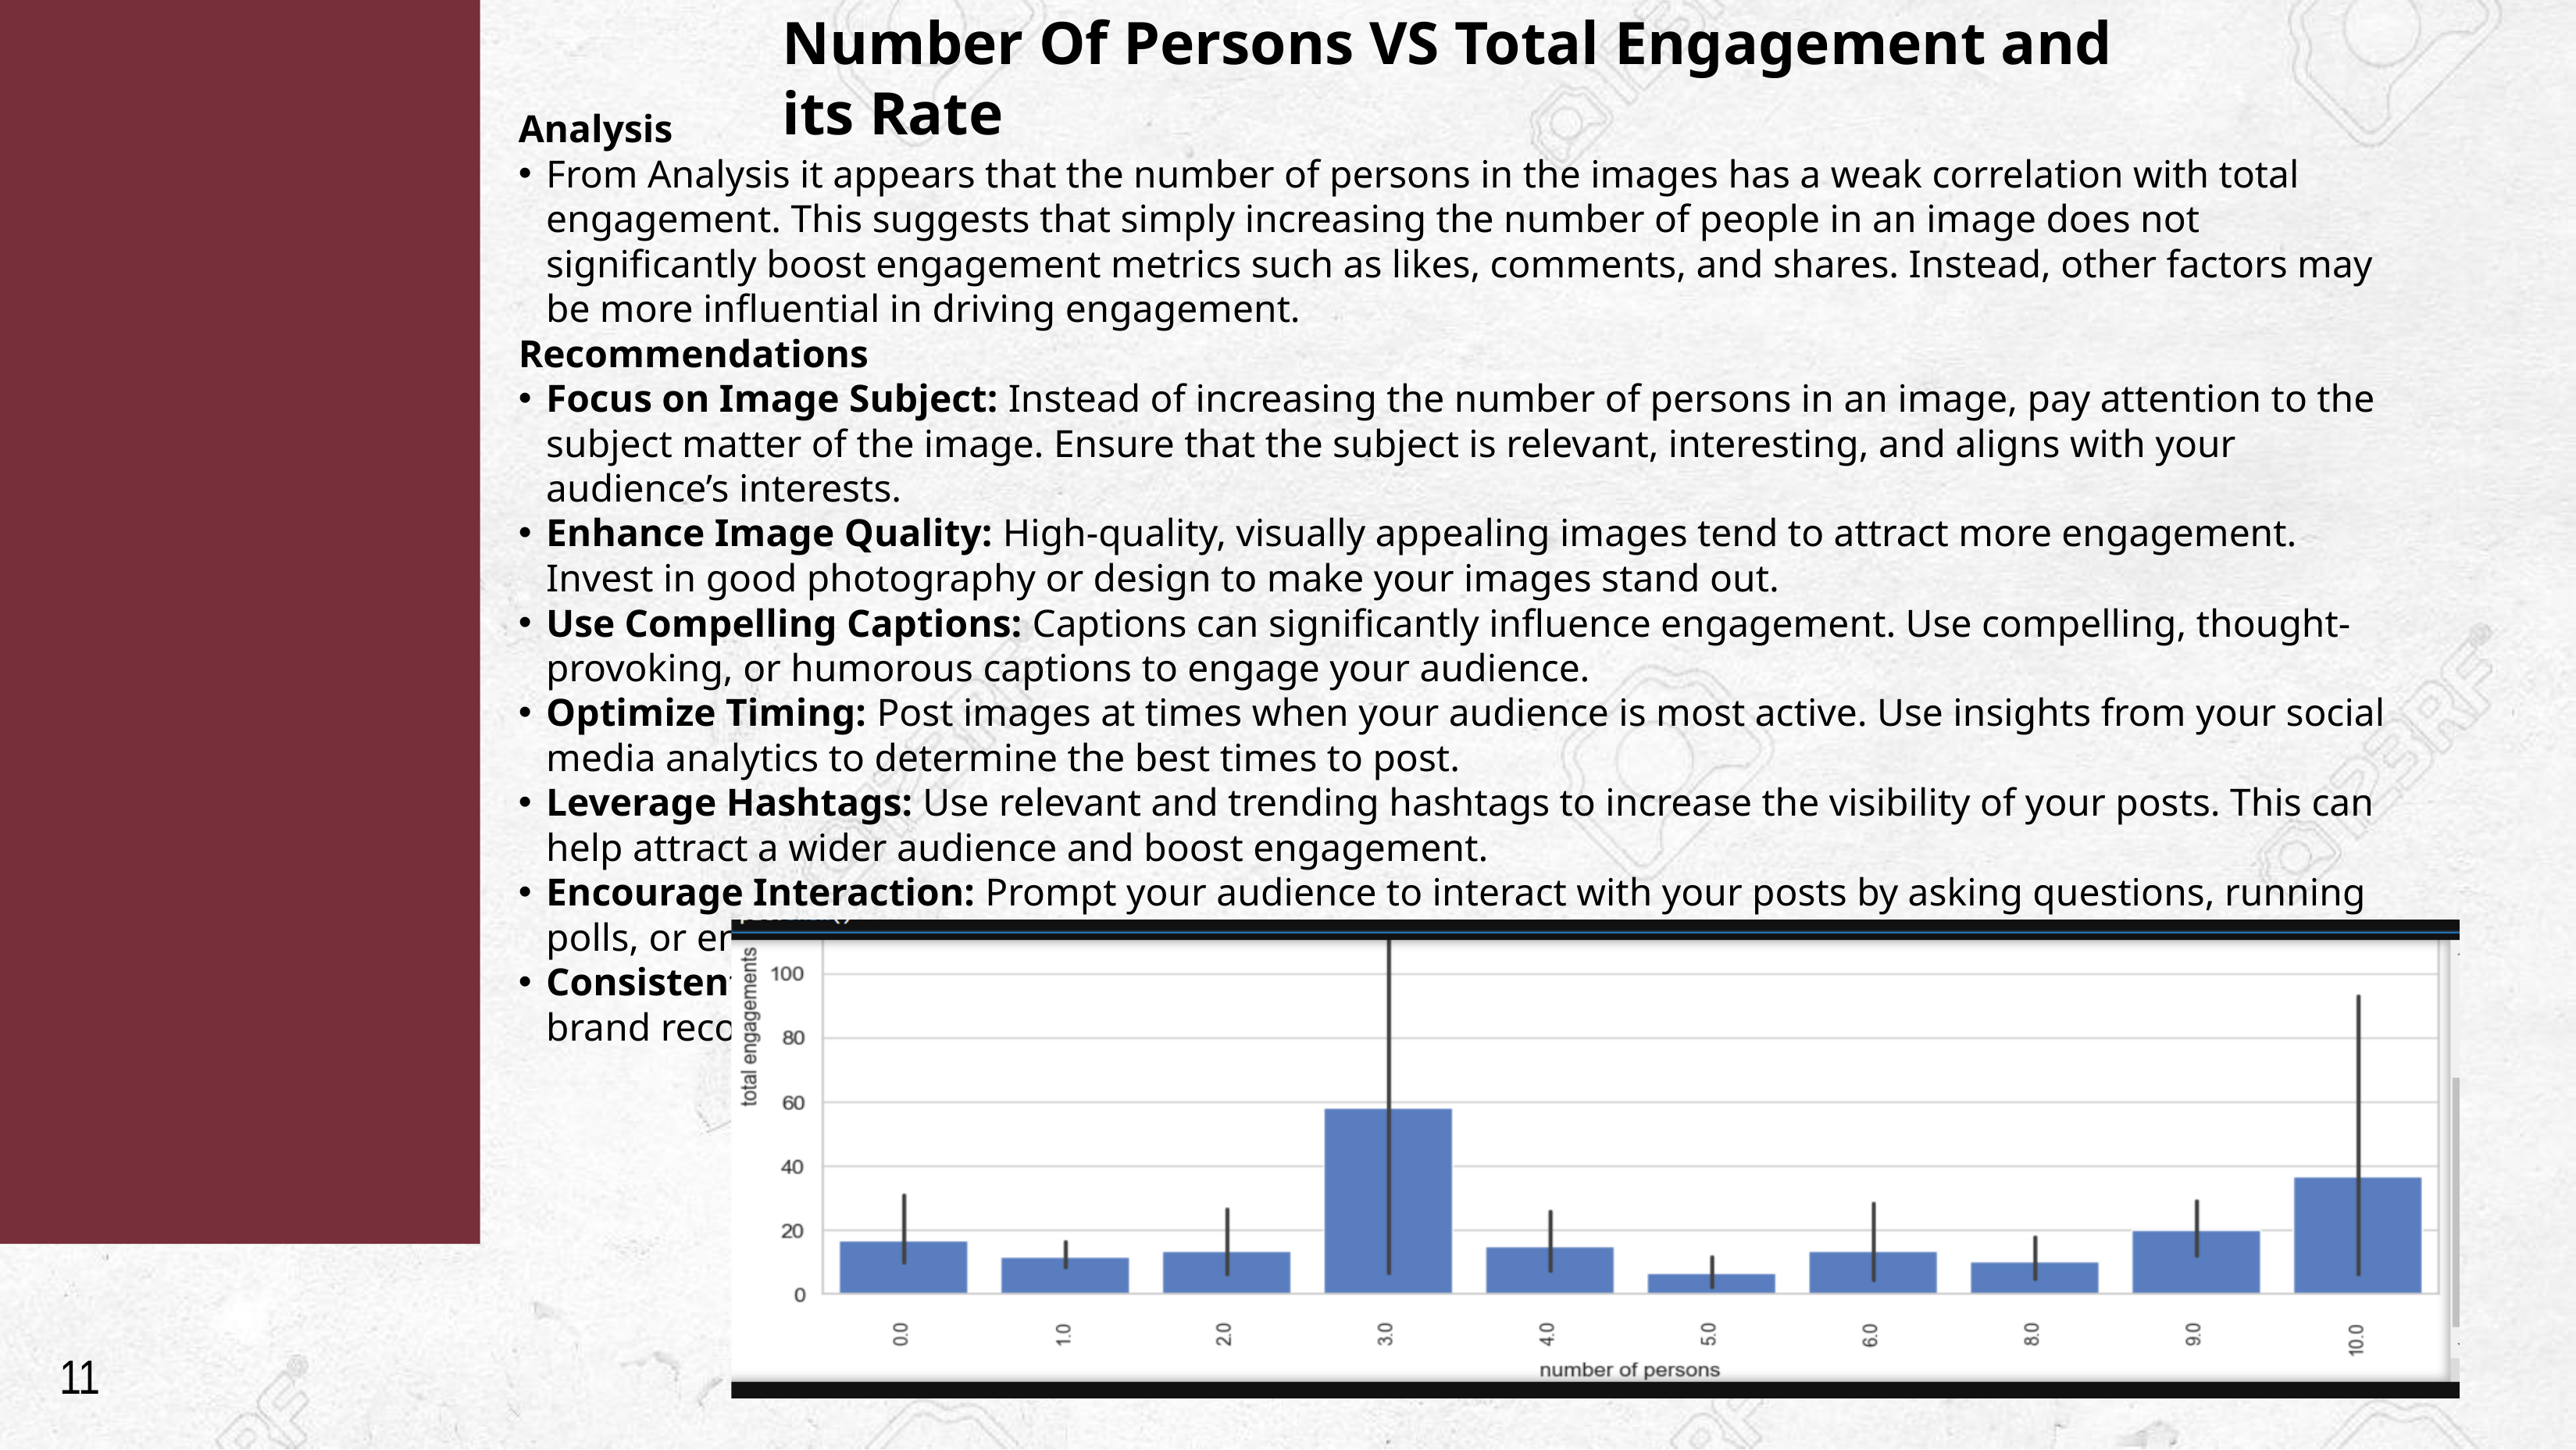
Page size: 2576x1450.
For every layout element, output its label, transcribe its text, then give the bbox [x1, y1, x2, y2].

text_box [0, 0, 480, 1245]
text_box Number Of Persons VS Total Engagement and its Rate [770, 0, 2137, 99]
picture [0, 0, 2576, 1449]
text_box 11 [58, 1342, 105, 1405]
text_box Analysis From Analysis it appears that the number of persons in the images has a weak correlation with total engagement. This suggests that simply increasing the number of people in an image does not significantly boost engagement metrics such as likes, comments, and shares. Instead, other factors may be more influential in driving engagement. Recommendations Focus on Image Subject: Instead of increasing the number of persons in an image, pay attention to the subject matter of the image. Ensure that the subject is relevant, interesting, and aligns with your audience’s interests. Enhance Image Quality: High-quality, visually appealing images tend to attract more engagement. Invest in good photography or design to make your images stand out. Use Compelling Captions: Captions can significantly influence engagement. Use compelling, thought-provoking, or humorous captions to engage your audience. Optimize Timing: Post images at times when your audience is most active. Use insights from your social media analytics to determine the best times to post. Leverage Hashtags: Use relevant and trending hashtags to increase the visibility of your posts. This can help attract a wider audience and boost engagement. Encourage Interaction: Prompt your audience to interact with your posts by asking questions, running polls, or encouraging them to tag friends. Consistent Branding: Maintain a consistent brand aesthetic across all your posts. This helps in building brand recognition and loyalty. [506, 99, 2411, 1054]
